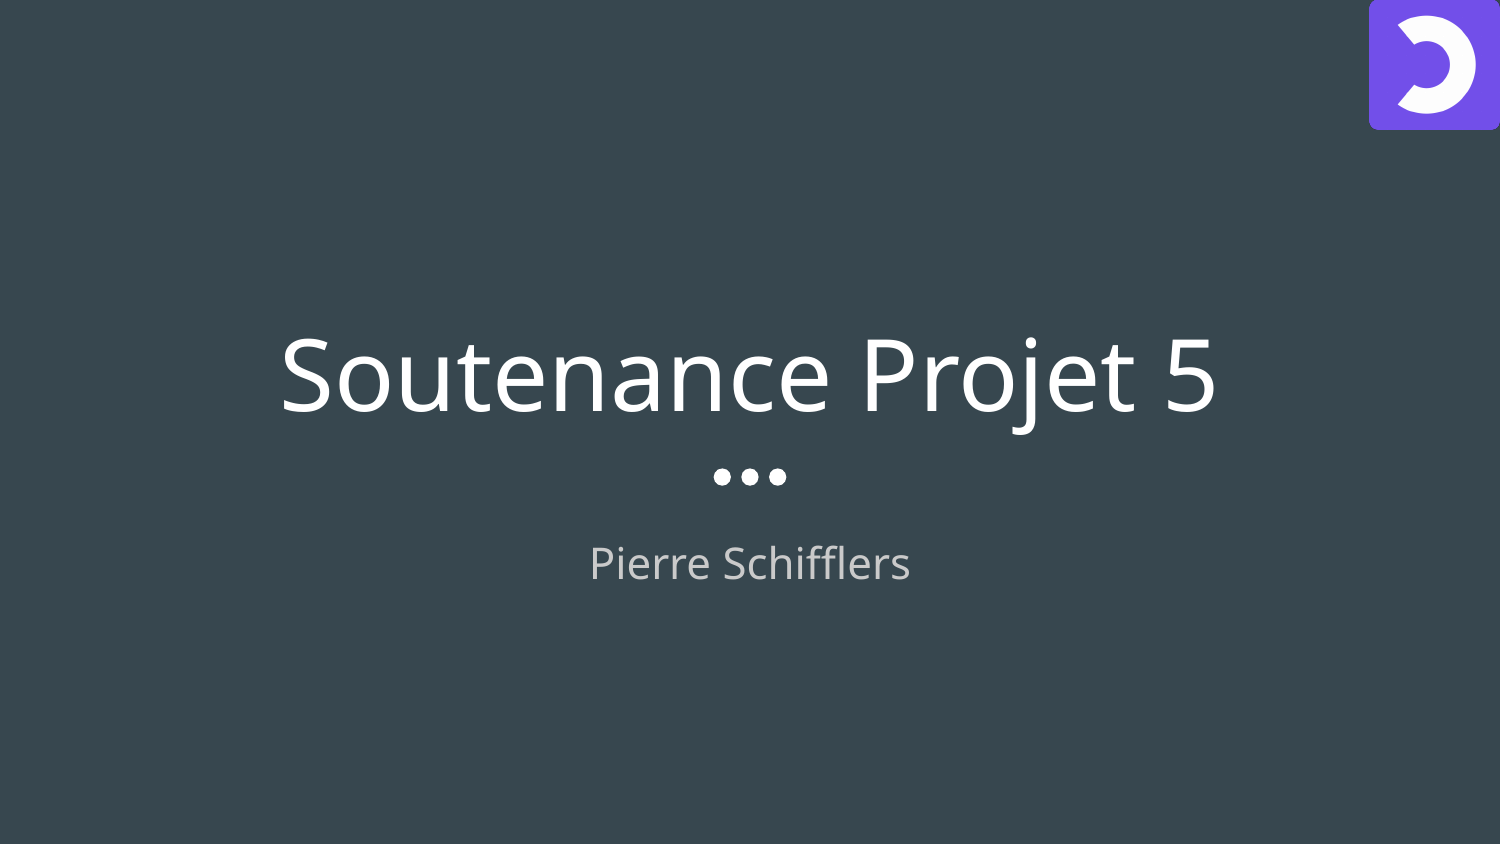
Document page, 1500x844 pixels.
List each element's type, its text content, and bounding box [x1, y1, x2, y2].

picture [1369, 0, 1500, 131]
subtitle Pierre Schifflers [110, 520, 1390, 651]
title Soutenance Projet 5 [110, 162, 1390, 447]
